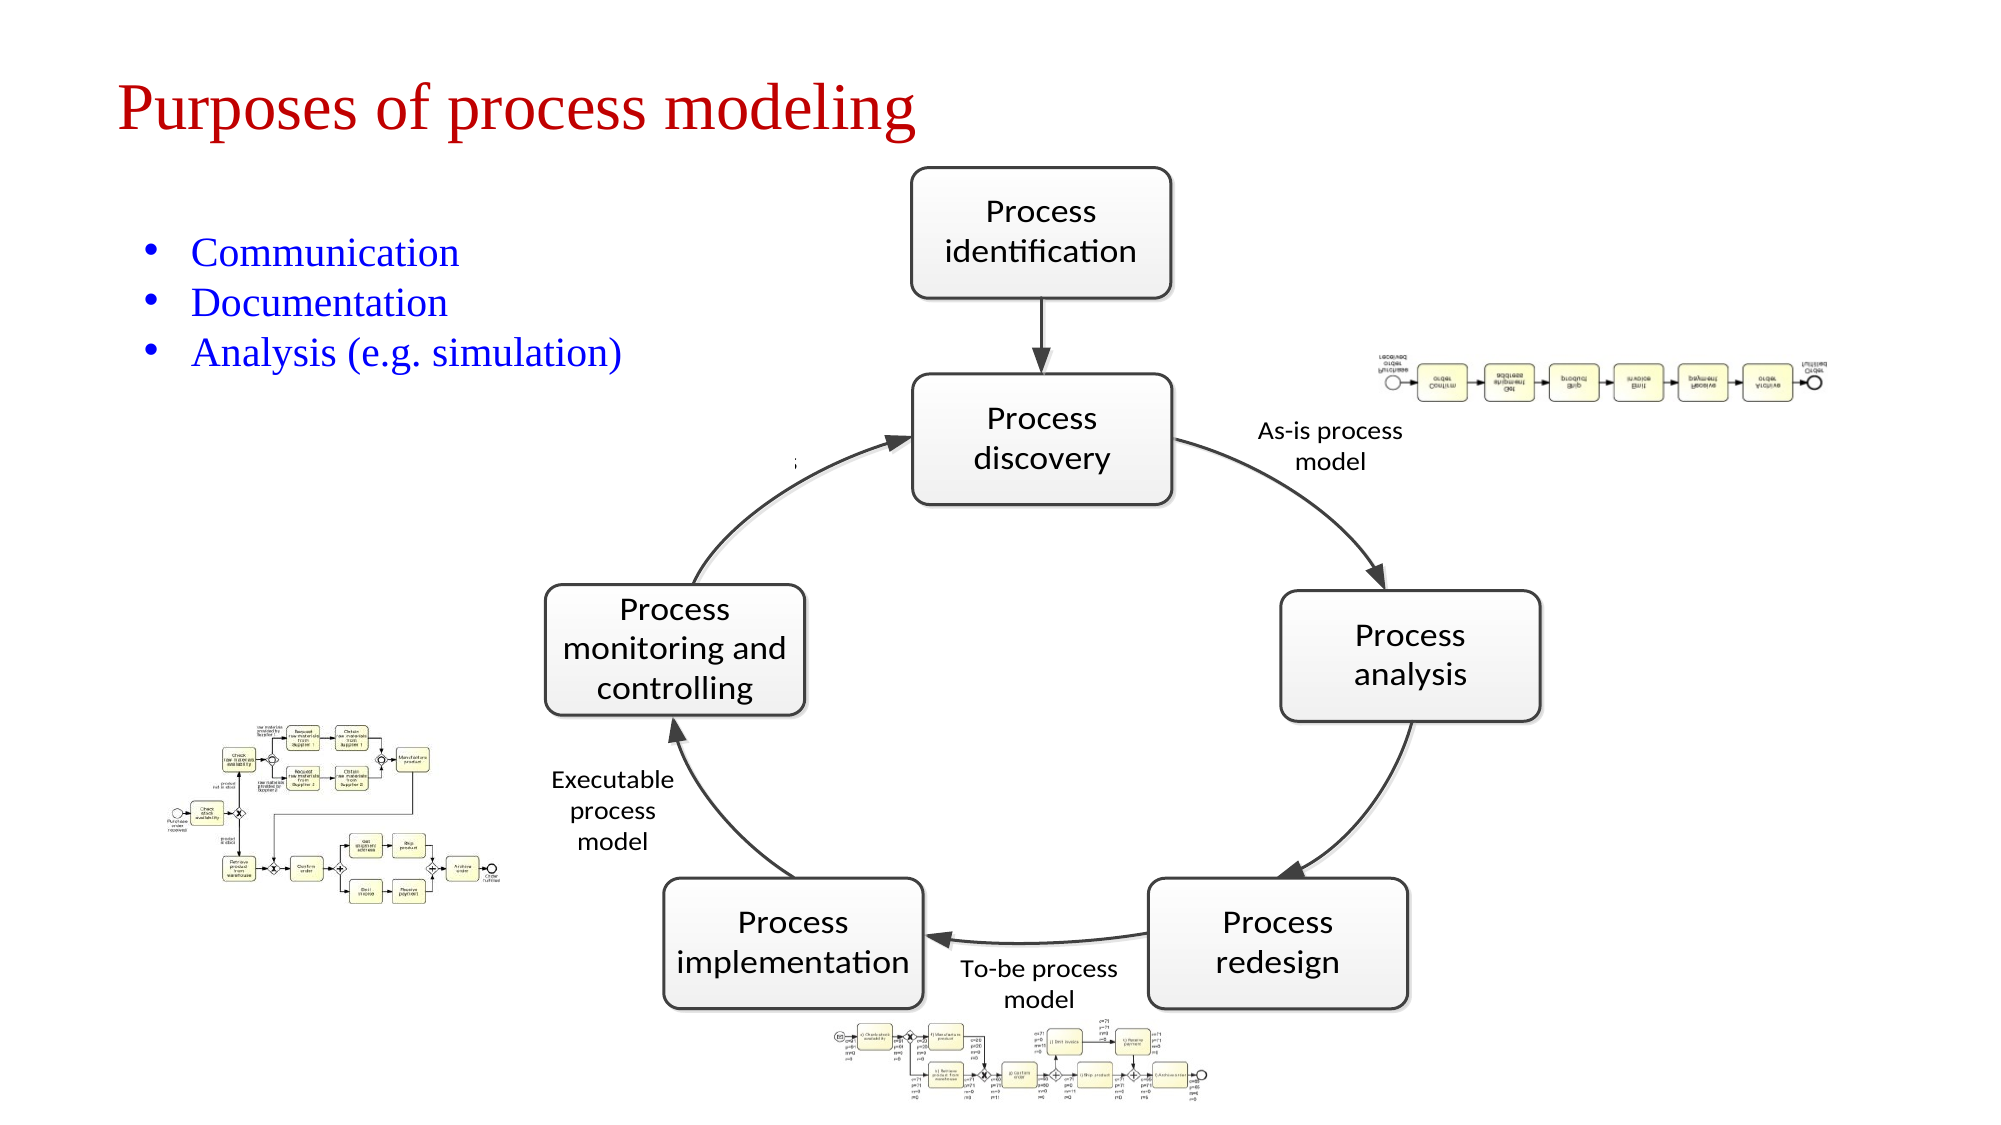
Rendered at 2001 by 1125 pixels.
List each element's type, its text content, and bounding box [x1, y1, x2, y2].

title Purposes of process modeling [102, 42, 1867, 173]
text_box Communication Documentation Analysis (e.g. simulation) [129, 216, 167, 382]
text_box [167, 161, 1828, 1108]
